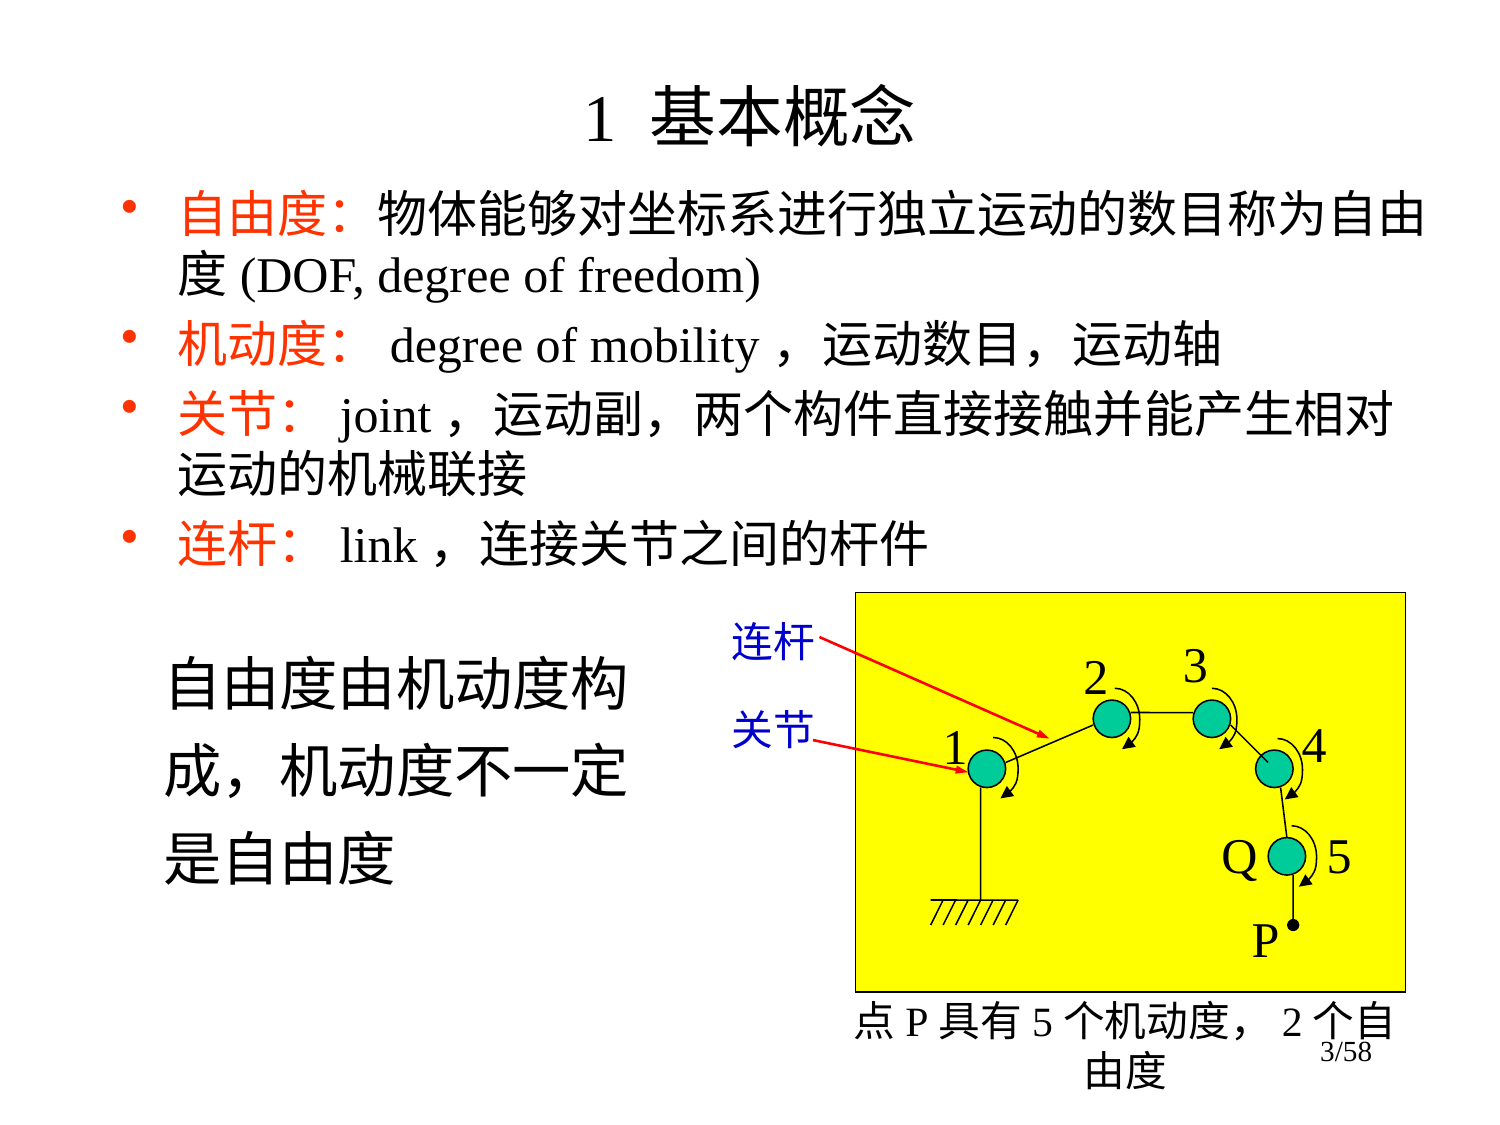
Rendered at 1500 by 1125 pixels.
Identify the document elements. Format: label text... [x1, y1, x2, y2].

text_box 关节 [716, 684, 814, 762]
title 1 基本概念 [112, 52, 1388, 174]
text_box 自由度由机动度构成，机动度不一定是自由度 [148, 622, 694, 900]
slide_number 3/58 [1074, 1024, 1388, 1101]
text_box [855, 595, 1406, 987]
text_box 点P具有5个机动度，2个自由度 [819, 987, 1431, 1103]
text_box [819, 636, 1050, 739]
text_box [927, 624, 1375, 926]
text_box 连杆 [716, 595, 837, 673]
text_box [812, 739, 969, 773]
list 自由度：物体能够对坐标系进行独立运动的数目称为自由度(DOF, degree of freedom) 机动度：degree of mobility，运动数目，运动轴 关节：joint，运动副，两个构件直接接触并能产生相对运动的机械联接 连杆：link，连接关节之间的杆件 [106, 174, 1448, 595]
text_box P [1236, 935, 1337, 975]
